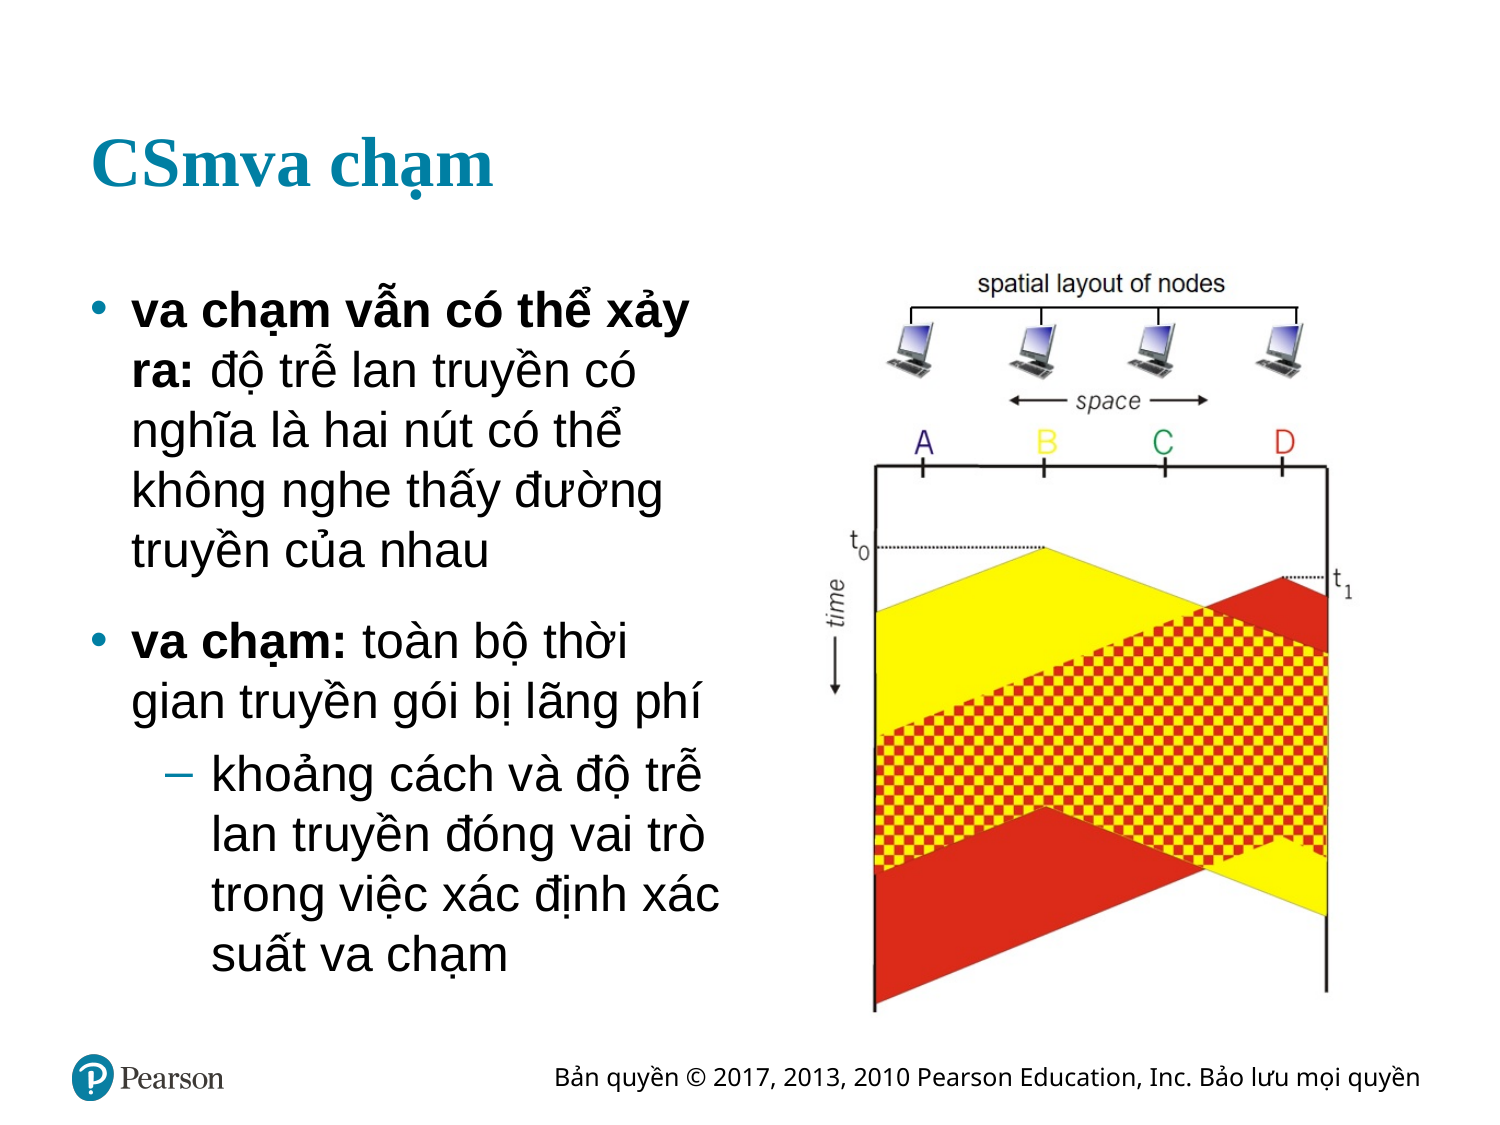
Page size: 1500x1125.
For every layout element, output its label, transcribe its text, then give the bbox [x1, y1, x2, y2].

title C S m va chạm [75, 35, 1425, 216]
picture [80, 1063, 106, 1088]
picture [98, 1054, 224, 1101]
picture [817, 265, 1374, 1032]
picture [72, 1054, 88, 1070]
picture [72, 1087, 83, 1101]
list va chạm vẫn có thể xảy ra: độ trễ lan truyền có nghĩa là hai nút có thể không nghe thấy đường truyền của nhau va chạm: toàn bộ thời gian truyền gói bị lãng phí khoảng cách và độ trễ lan truyền đóng vai trò trong việc xác định xác suất va chạm [75, 262, 743, 1005]
